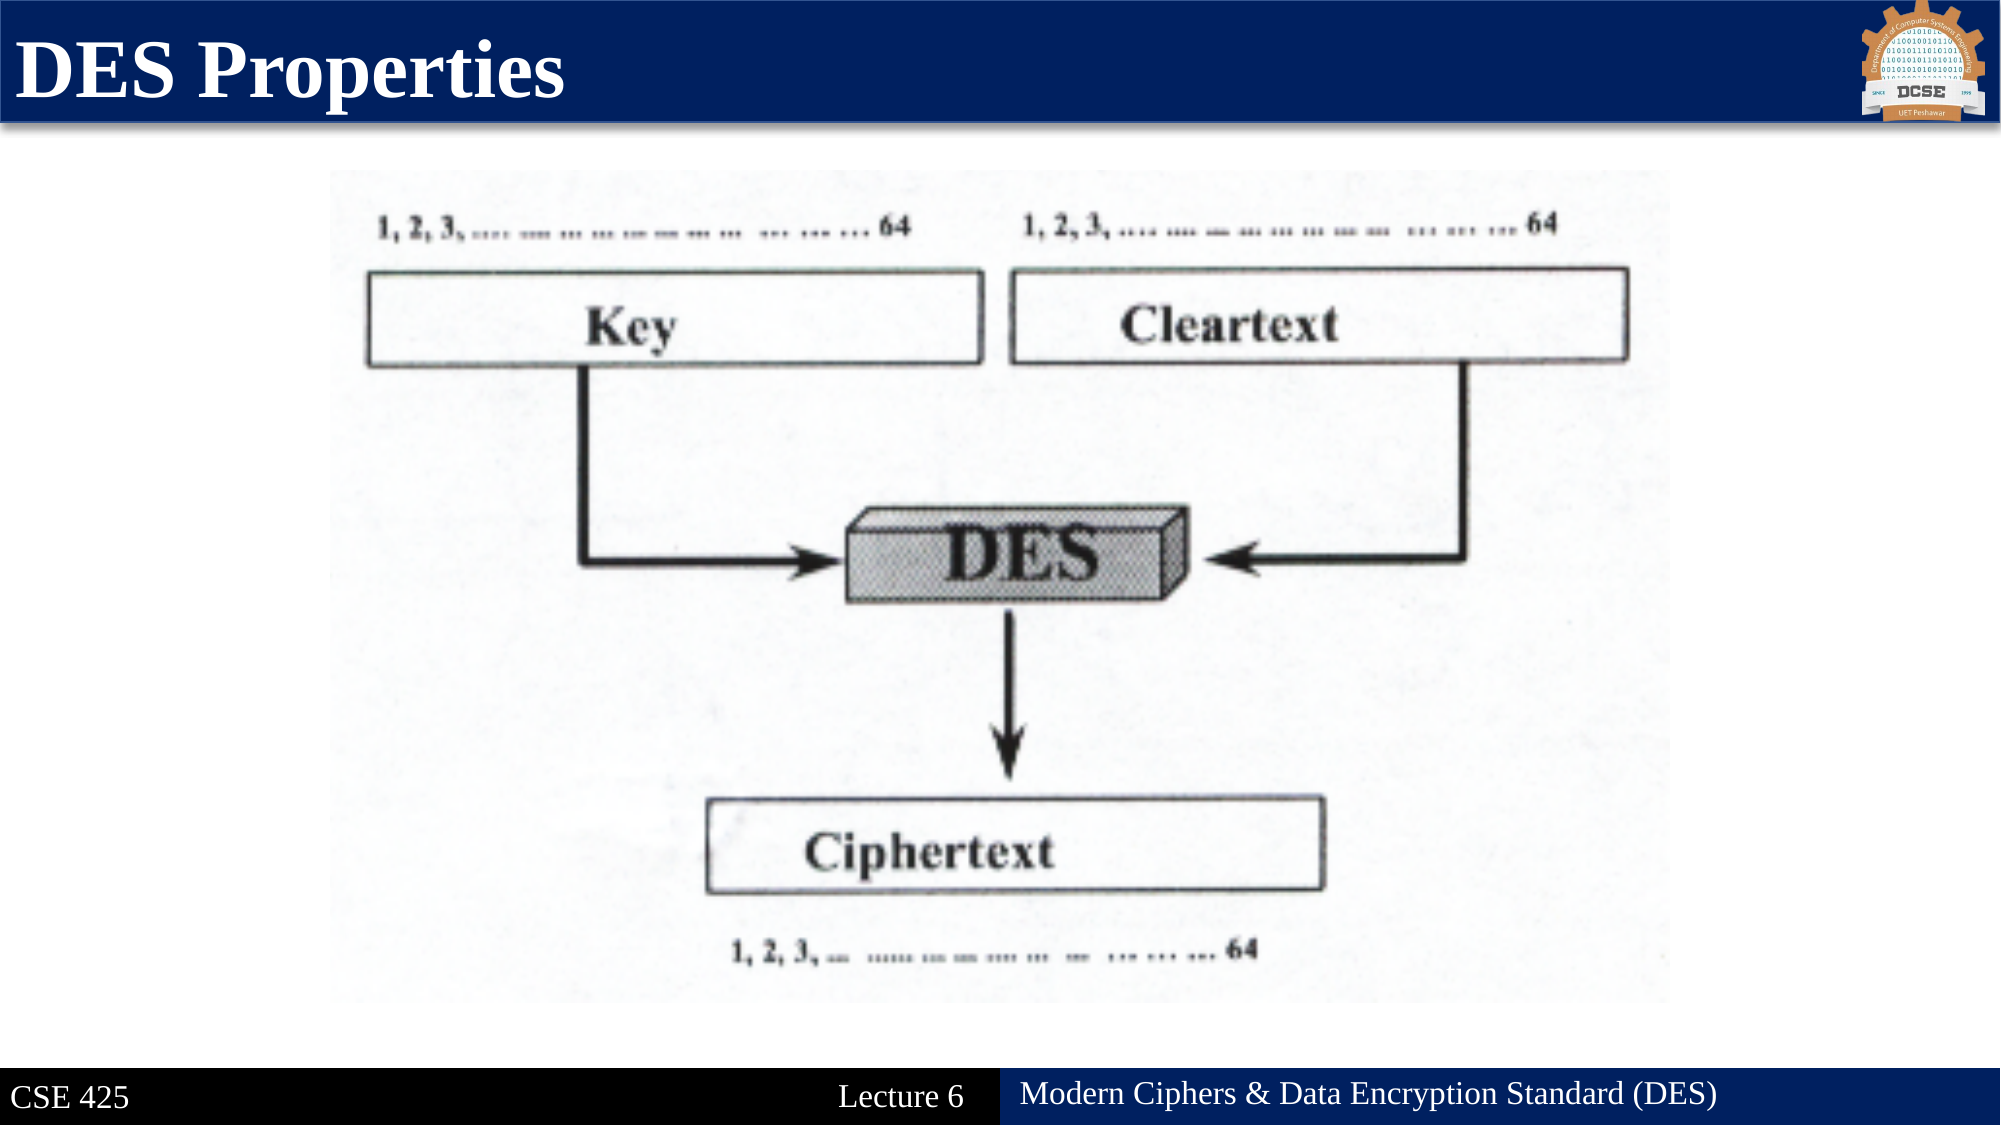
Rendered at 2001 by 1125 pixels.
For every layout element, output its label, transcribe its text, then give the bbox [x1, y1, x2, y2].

slide_number 20 [1550, 1066, 2000, 1125]
title DES Properties [0, 1, 1725, 124]
picture [1862, 0, 1985, 123]
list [330, 170, 1670, 1003]
